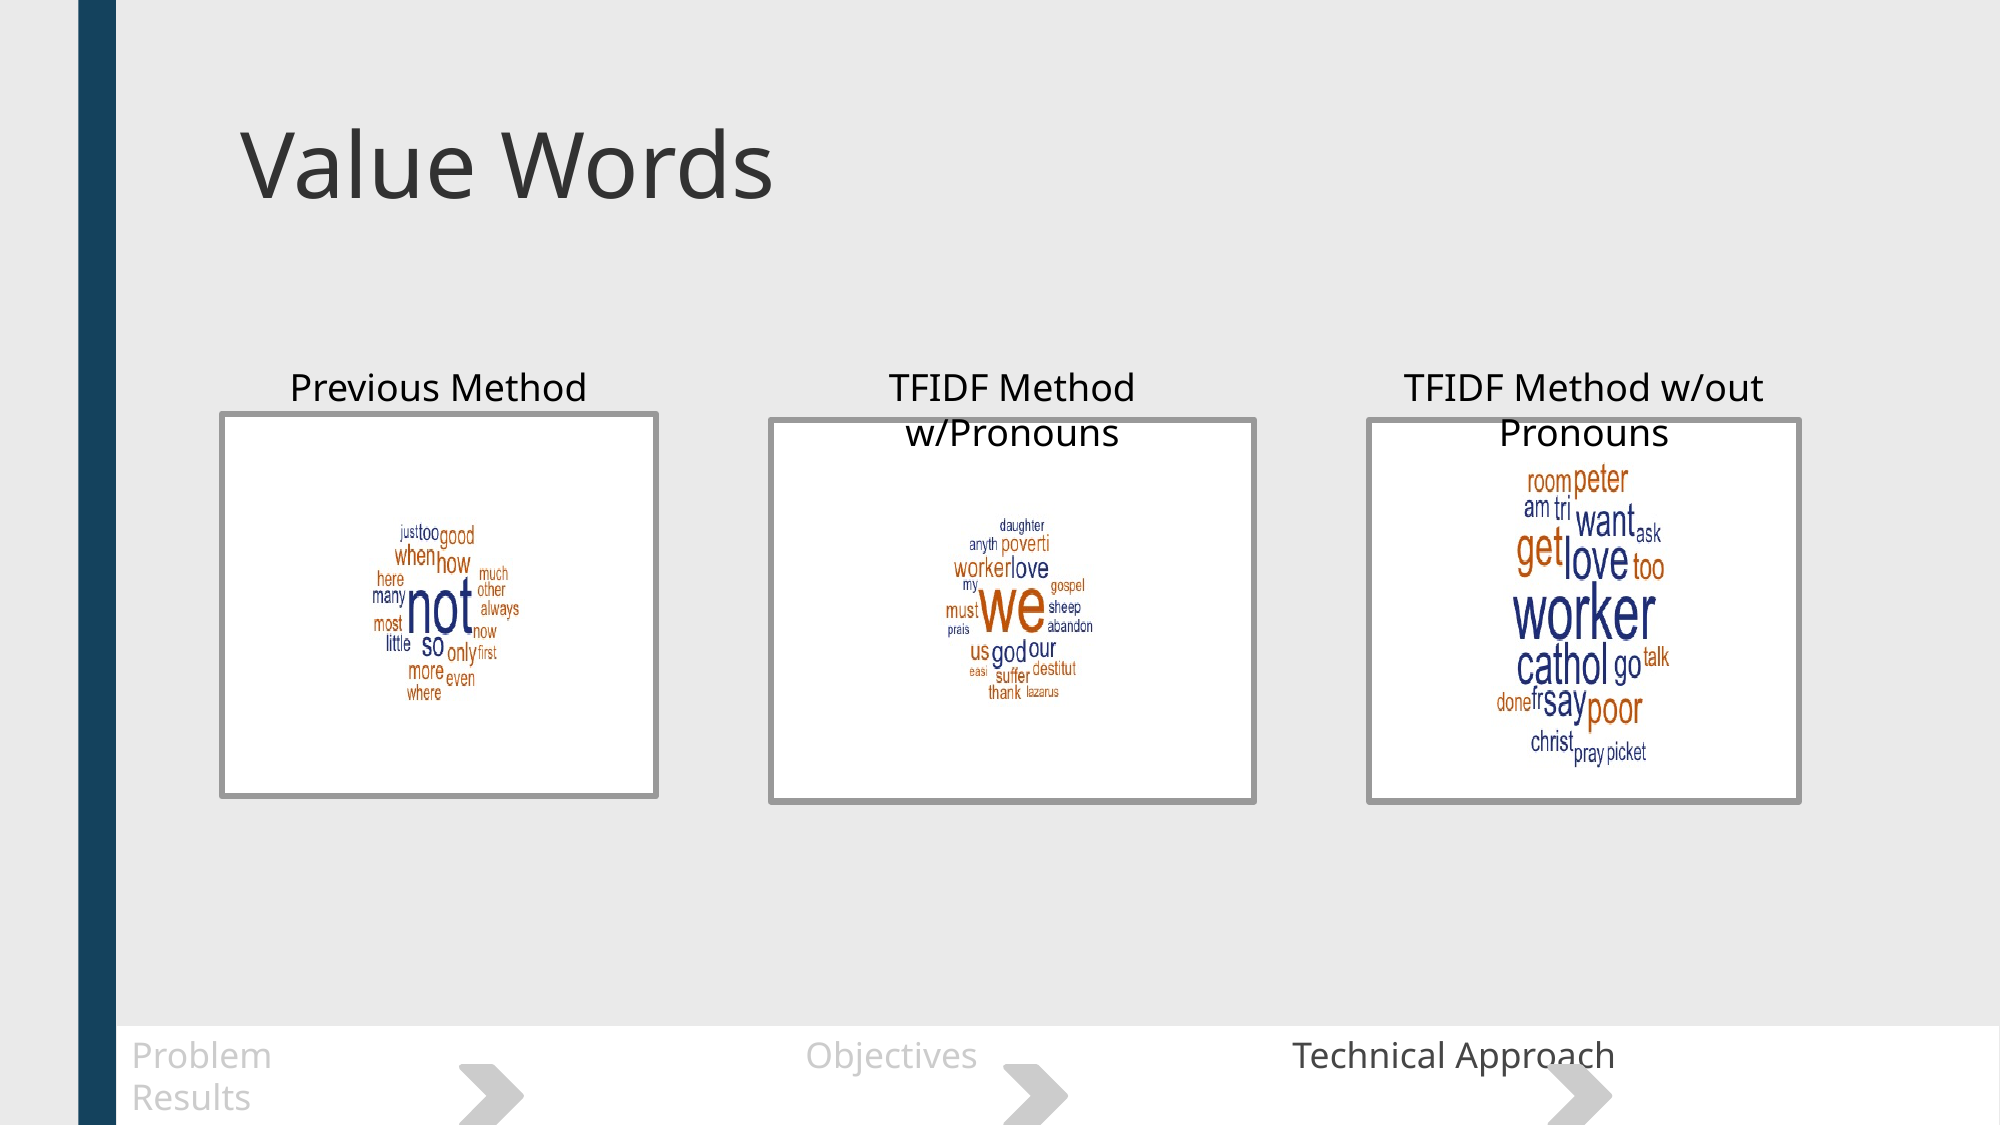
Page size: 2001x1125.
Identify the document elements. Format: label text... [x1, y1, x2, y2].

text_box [224, 356, 653, 794]
title Value Words [225, 112, 1800, 357]
text_box Problem Objectives Technical Approach Results [116, 1025, 2000, 1125]
text_box [1547, 1064, 1613, 1125]
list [1372, 422, 1796, 799]
text_box [458, 1064, 524, 1125]
text_box [1003, 1064, 1069, 1125]
text_box TFIDF Method w/out Pronouns [1326, 356, 1842, 461]
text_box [773, 356, 1252, 799]
